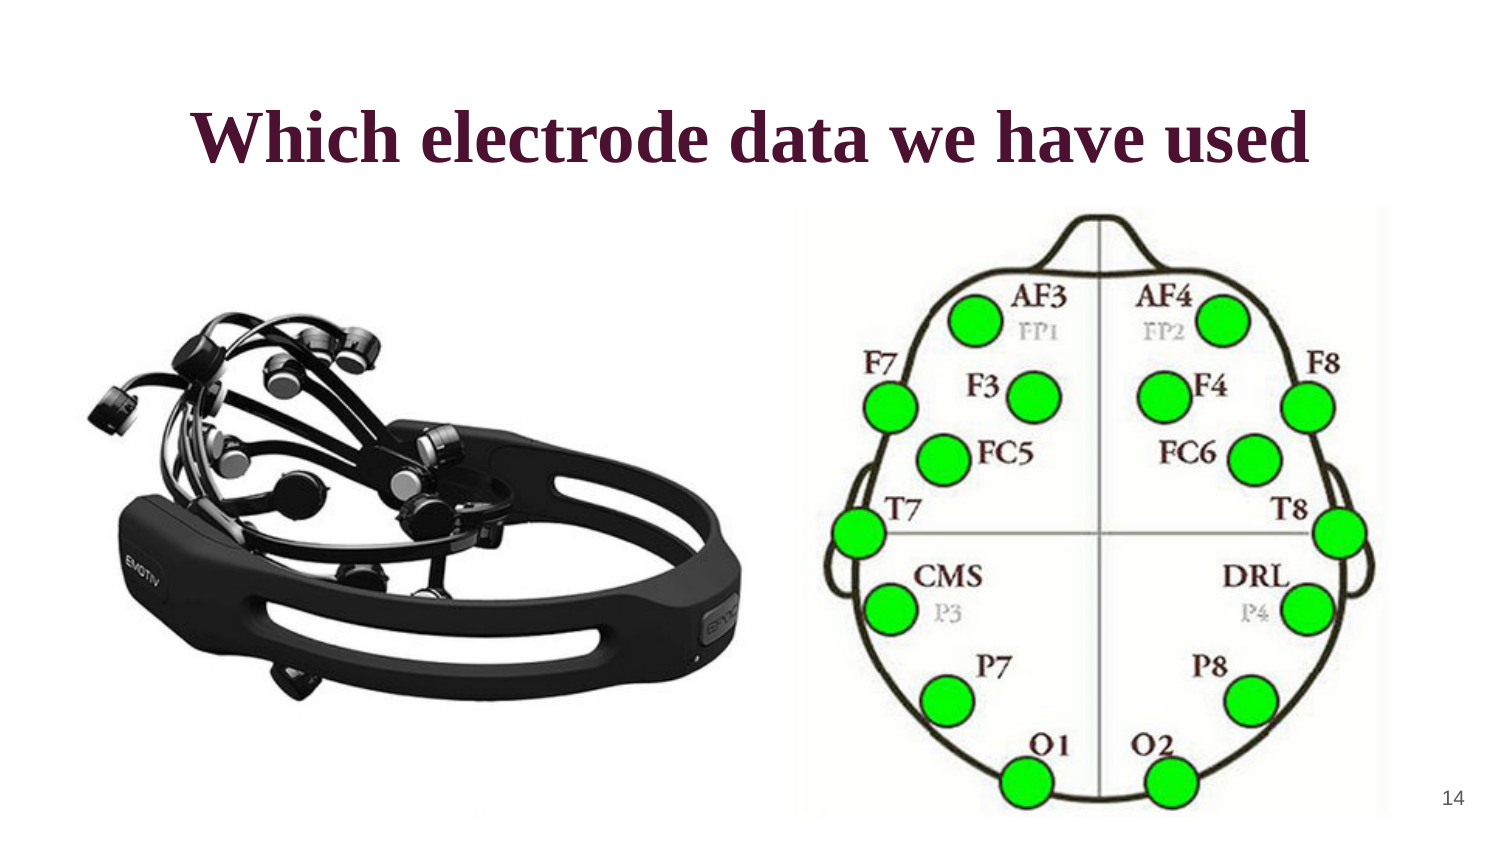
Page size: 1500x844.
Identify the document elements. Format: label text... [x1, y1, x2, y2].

slide_number ‹#› [1389, 764, 1480, 830]
title Which electrode data we have used [51, 72, 1449, 167]
picture [50, 176, 1436, 817]
